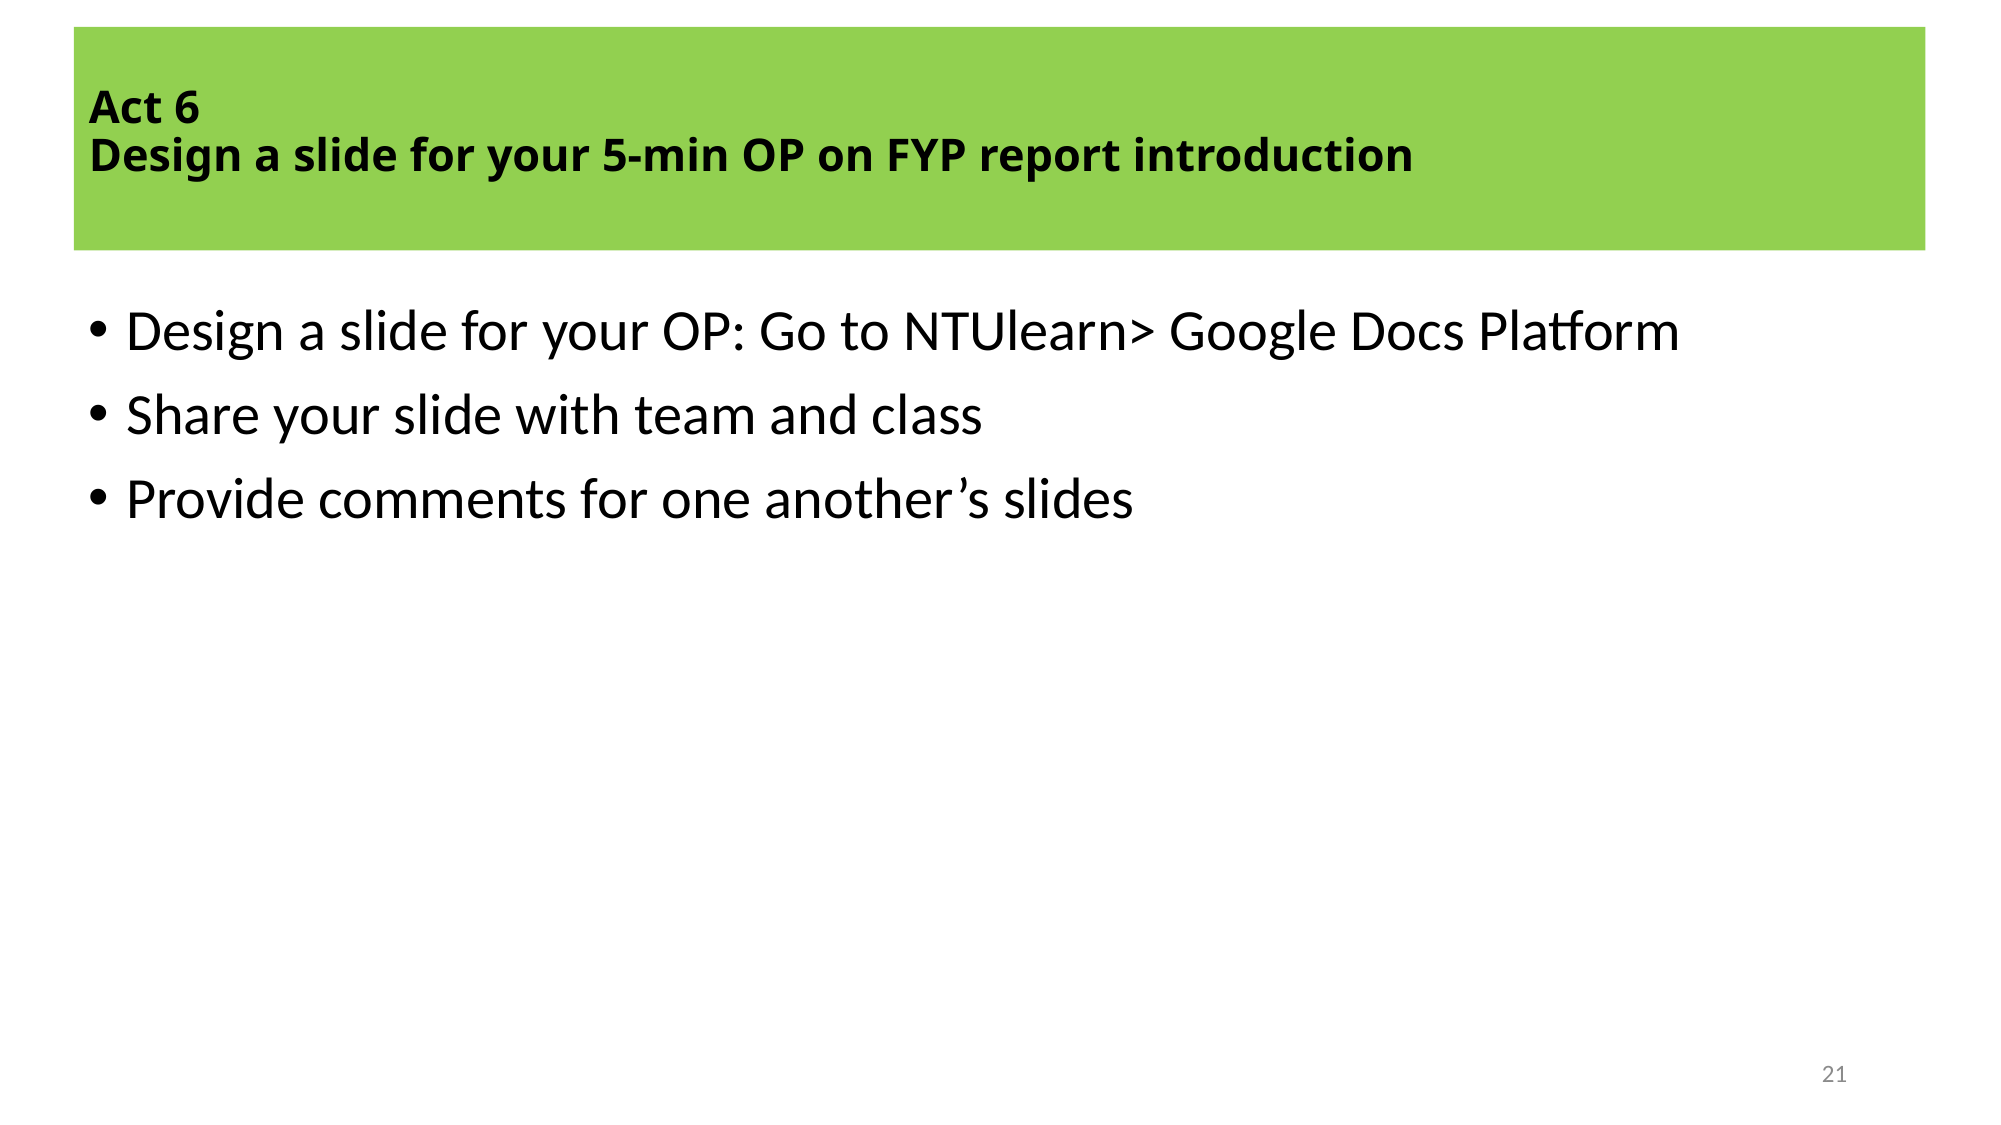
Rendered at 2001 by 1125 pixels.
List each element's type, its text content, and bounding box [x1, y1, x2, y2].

title Act 6 Design a slide for your 5-min OP on FYP report introduction [73, 26, 1926, 251]
slide_number 21 [1412, 1042, 1863, 1103]
list Design a slide for your OP: Go to NTUlearn> Google Docs Platform Share your slide with team and class Provide comments for one another’s slides [73, 292, 1863, 1014]
